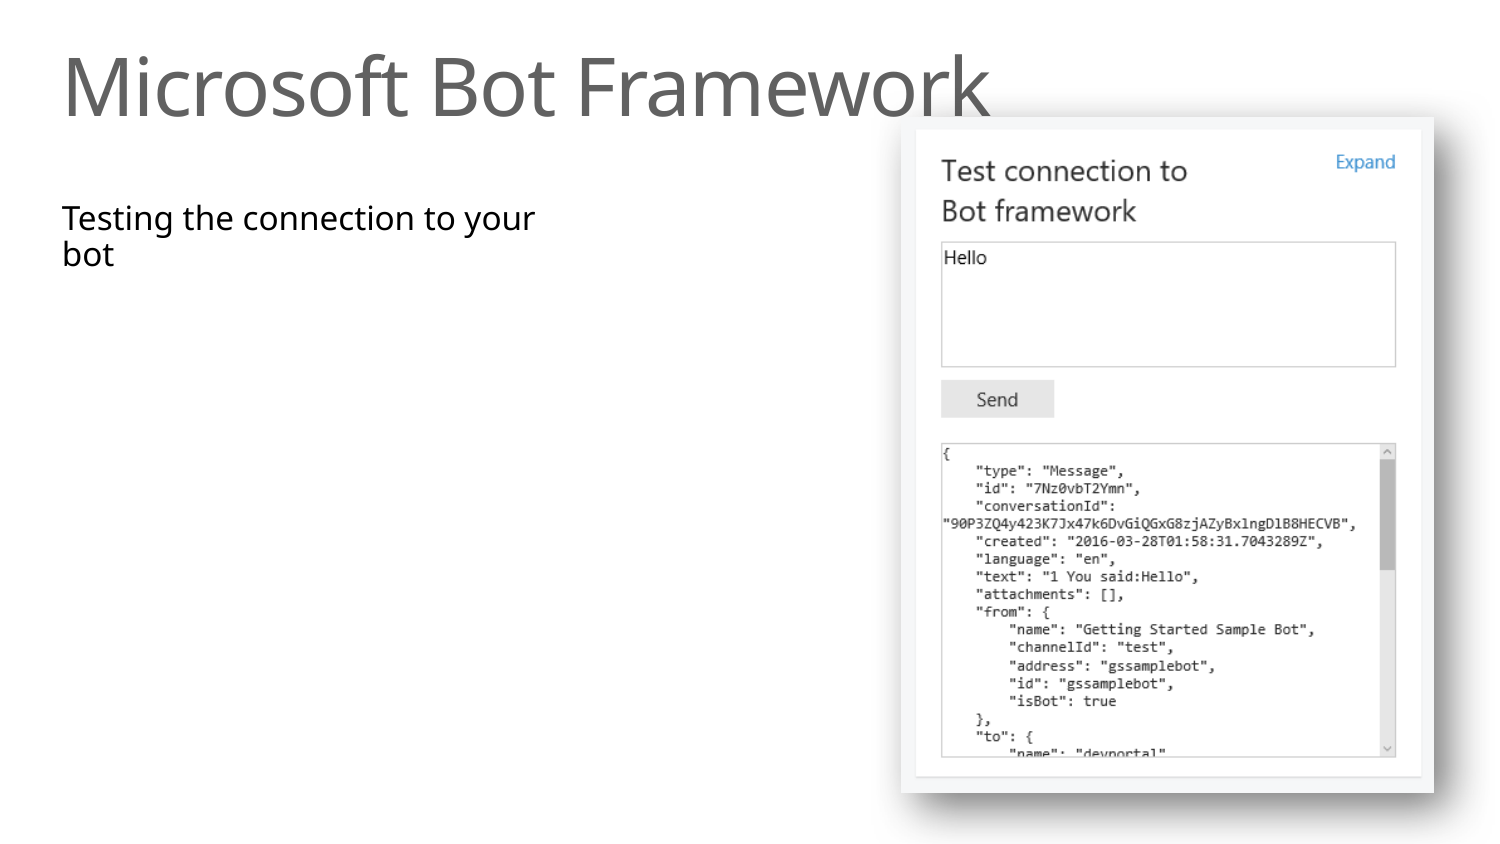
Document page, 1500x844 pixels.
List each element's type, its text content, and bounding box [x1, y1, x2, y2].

list Testing the connection to your bot [44, 191, 592, 250]
title Microsoft Bot Framework [44, 35, 1456, 147]
picture [900, 117, 1435, 794]
